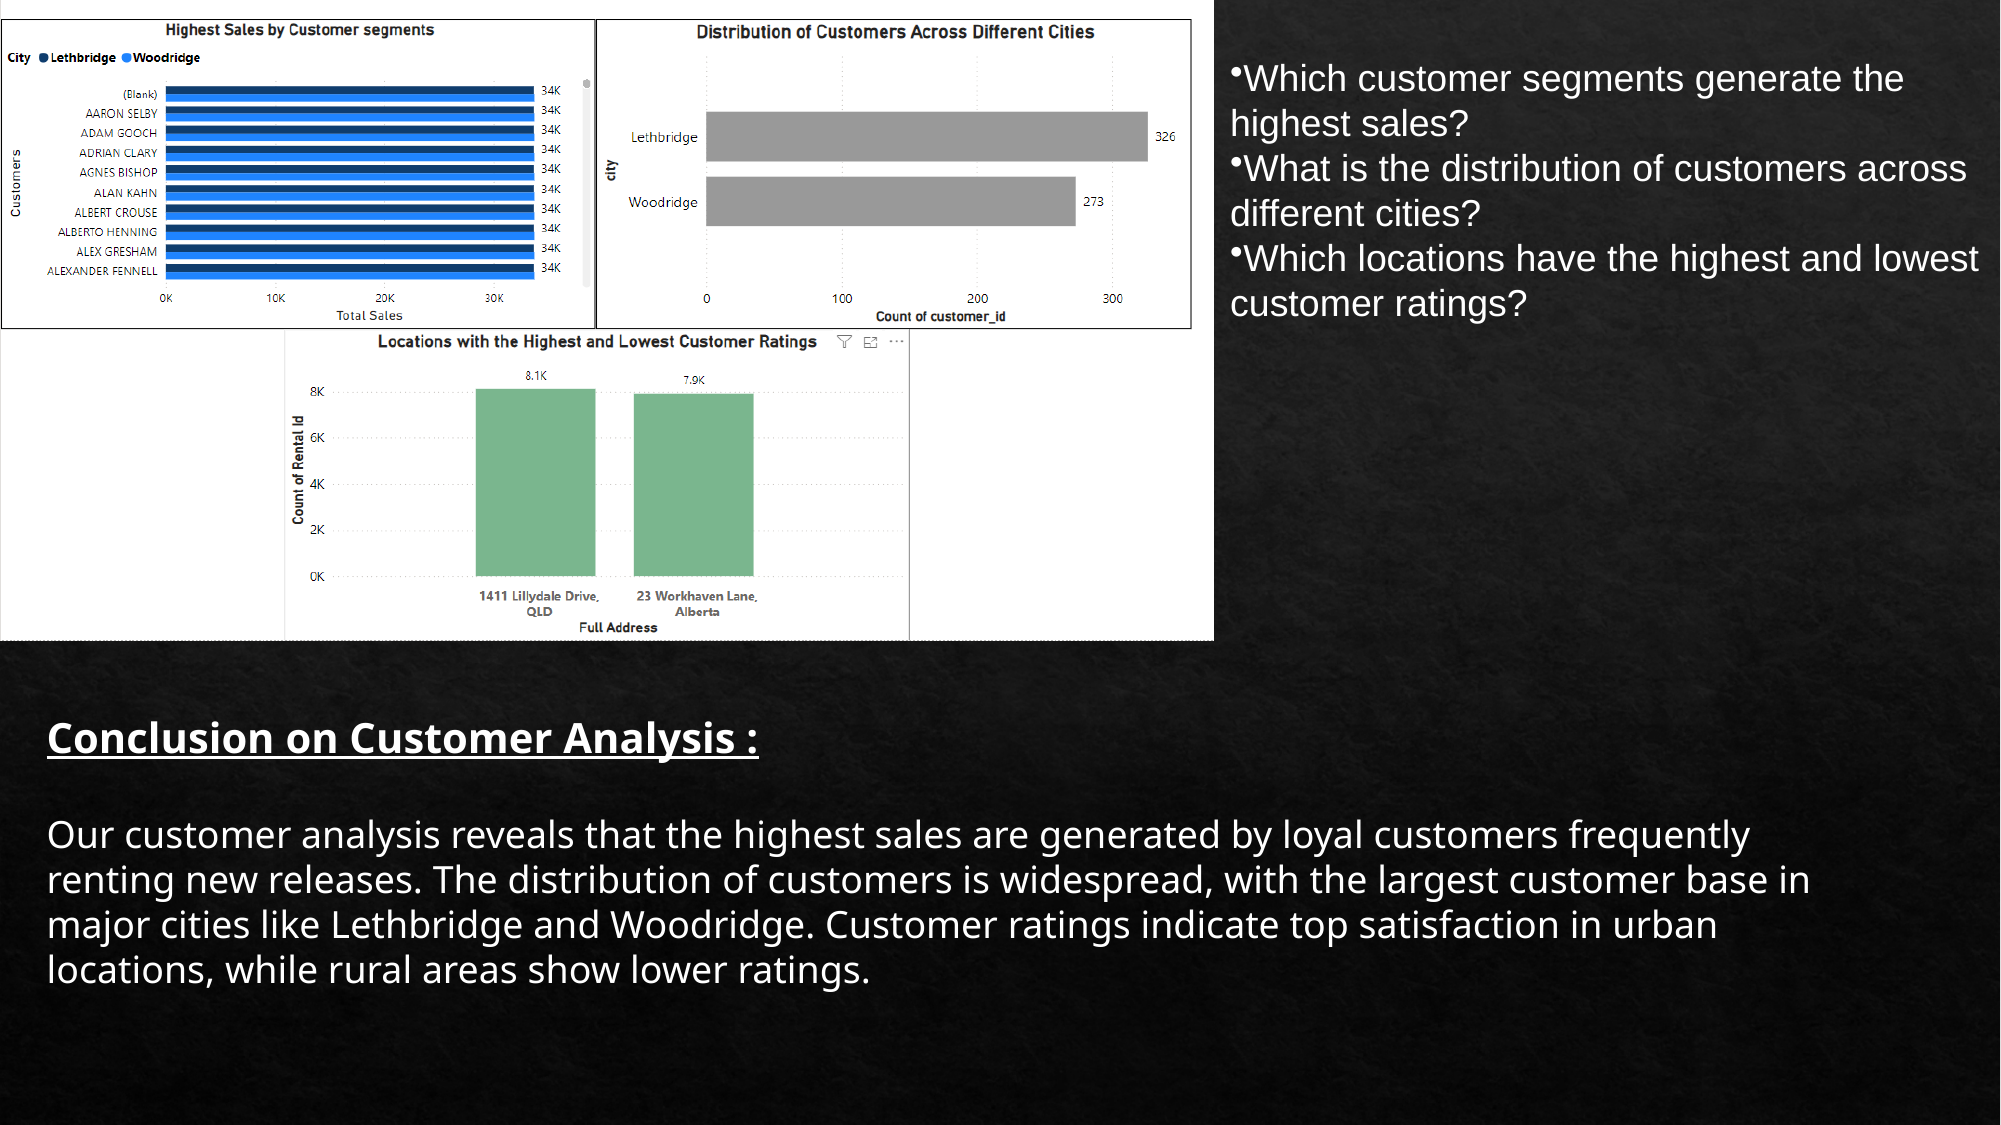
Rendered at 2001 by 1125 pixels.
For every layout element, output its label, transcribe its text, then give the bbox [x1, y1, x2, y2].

picture [0, 0, 1215, 641]
text_box Conclusion on Customer Analysis : Our customer analysis reveals that the highest sales are generated by loyal customers frequently renting new releases. The distribution of customers is widespread, with the largest customer base in major cities like Lethbridge and Woodridge. Customer ratings indicate top satisfaction in urban locations, while rural areas show lower ratings. [31, 704, 1881, 1044]
text_box Which customer segments generate the highest sales? What is the distribution of customers across different cities? Which locations have the highest and lowest customer ratings? [1220, 1, 2000, 332]
